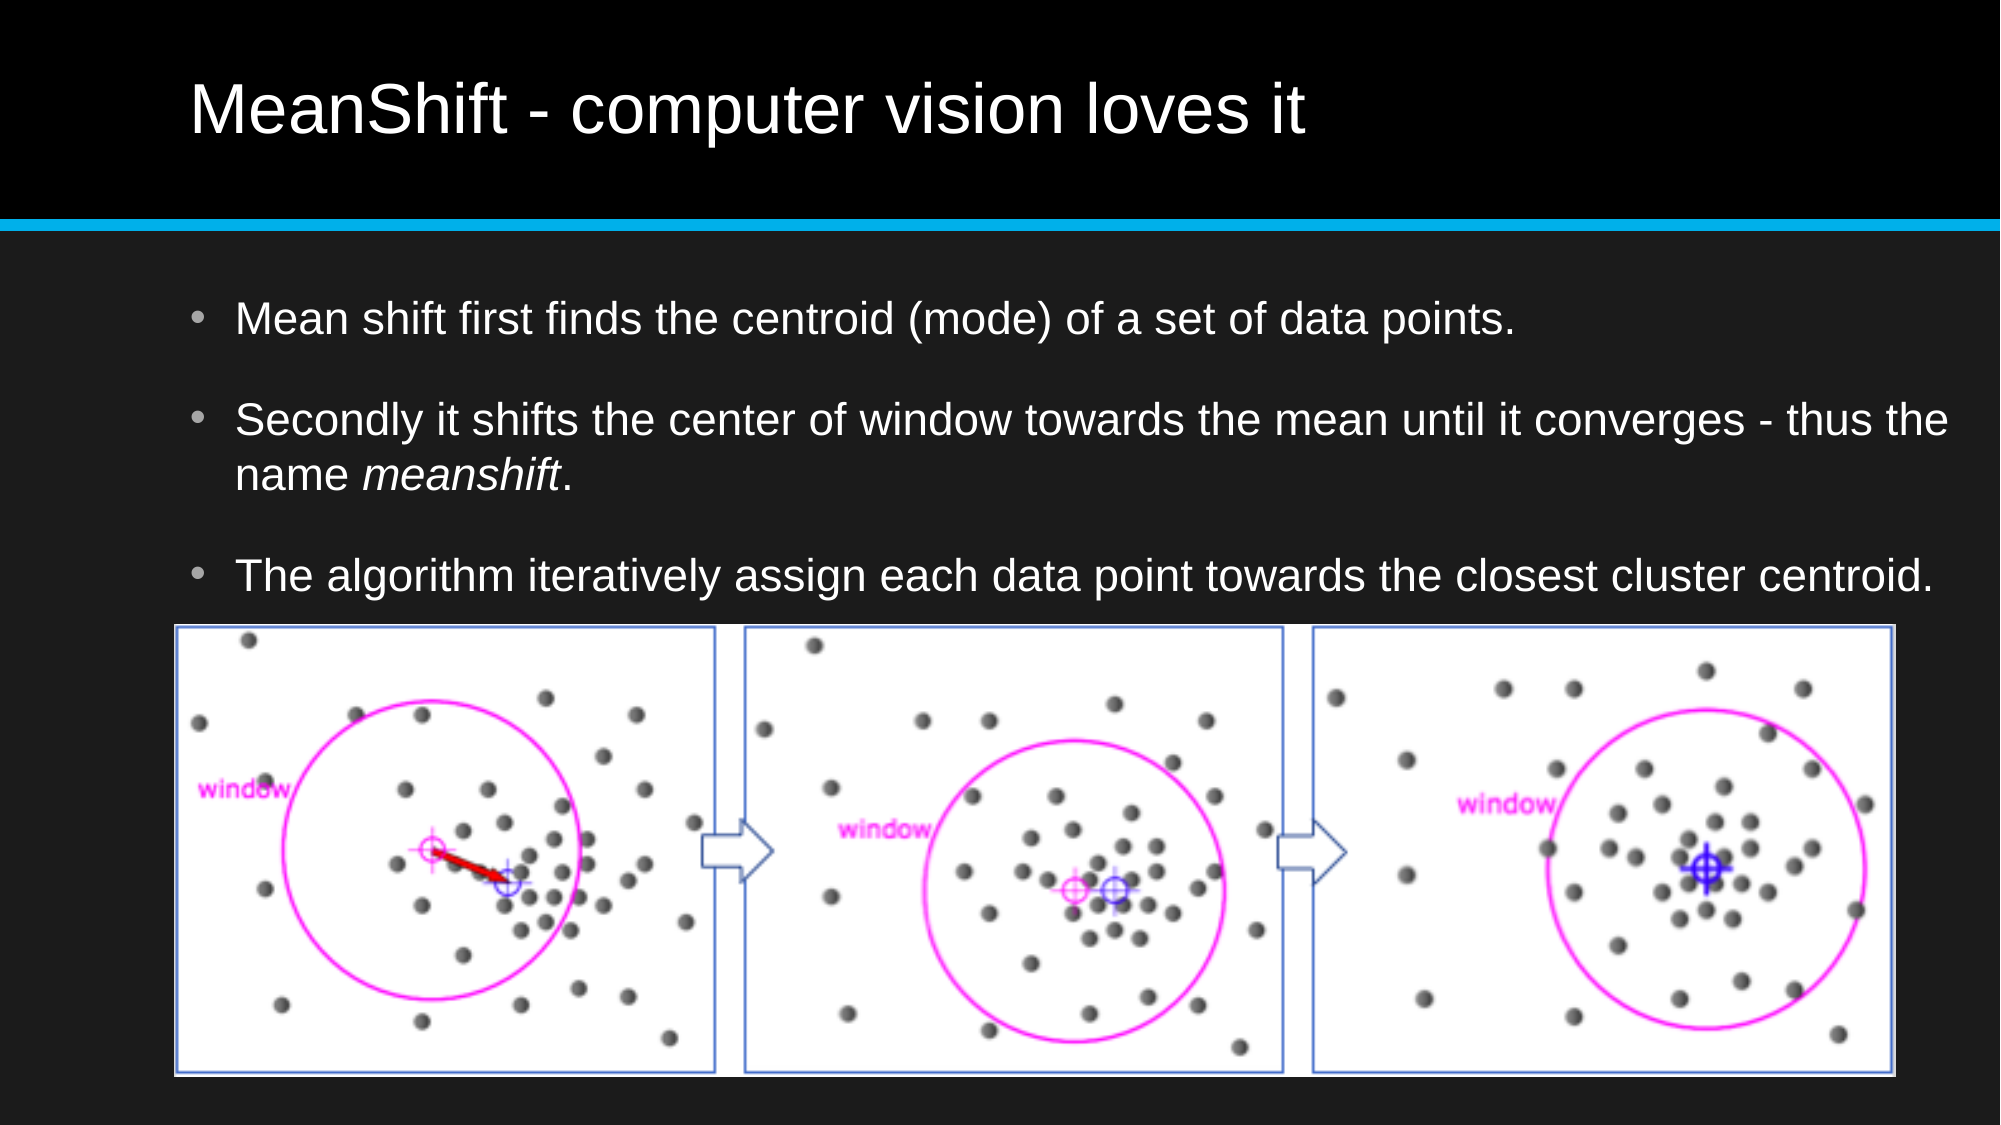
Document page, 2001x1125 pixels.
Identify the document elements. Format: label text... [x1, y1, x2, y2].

list Mean shift first finds the centroid (mode) of a set of data points. Secondly it shifts the center of window towards the mean until it converges - thus the name meanshift. The algorithm iteratively assign each data point towards the closest cluster centroid. [174, 281, 2000, 625]
title MeanShift - computer vision loves it [174, 20, 1825, 201]
picture [174, 624, 1896, 1077]
